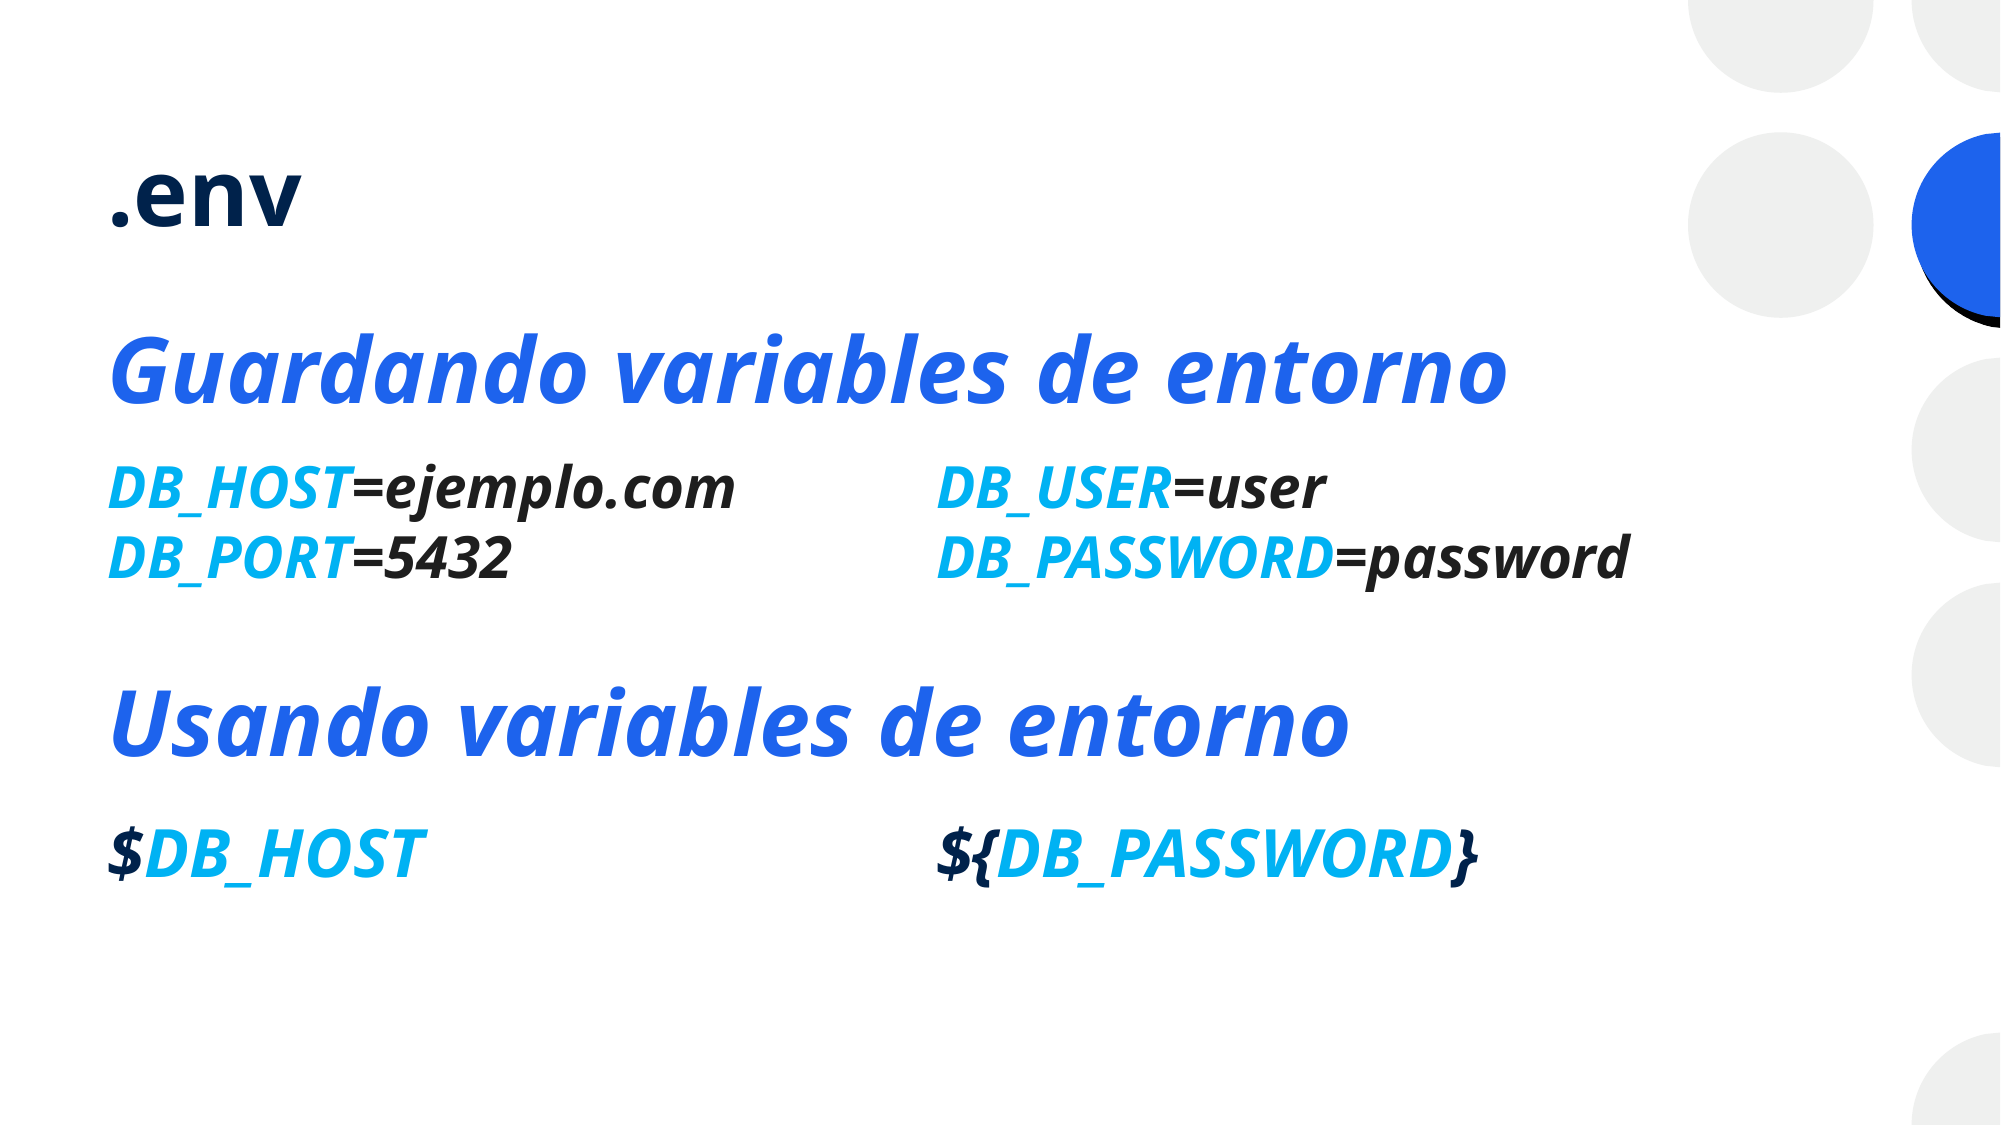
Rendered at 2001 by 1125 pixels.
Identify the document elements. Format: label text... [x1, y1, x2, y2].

text_box Guardando variables de entorno [92, 304, 1908, 450]
text_box DB_HOST=ejemplo.com DB_PORT=5432 DB_USER=user DB_PASSWORD=password [92, 442, 1780, 651]
text_box $DB_HOST ${DB_PASSWORD} [92, 803, 1780, 920]
text_box Usando variables de entorno [92, 657, 1683, 803]
title .env [92, 126, 1514, 254]
